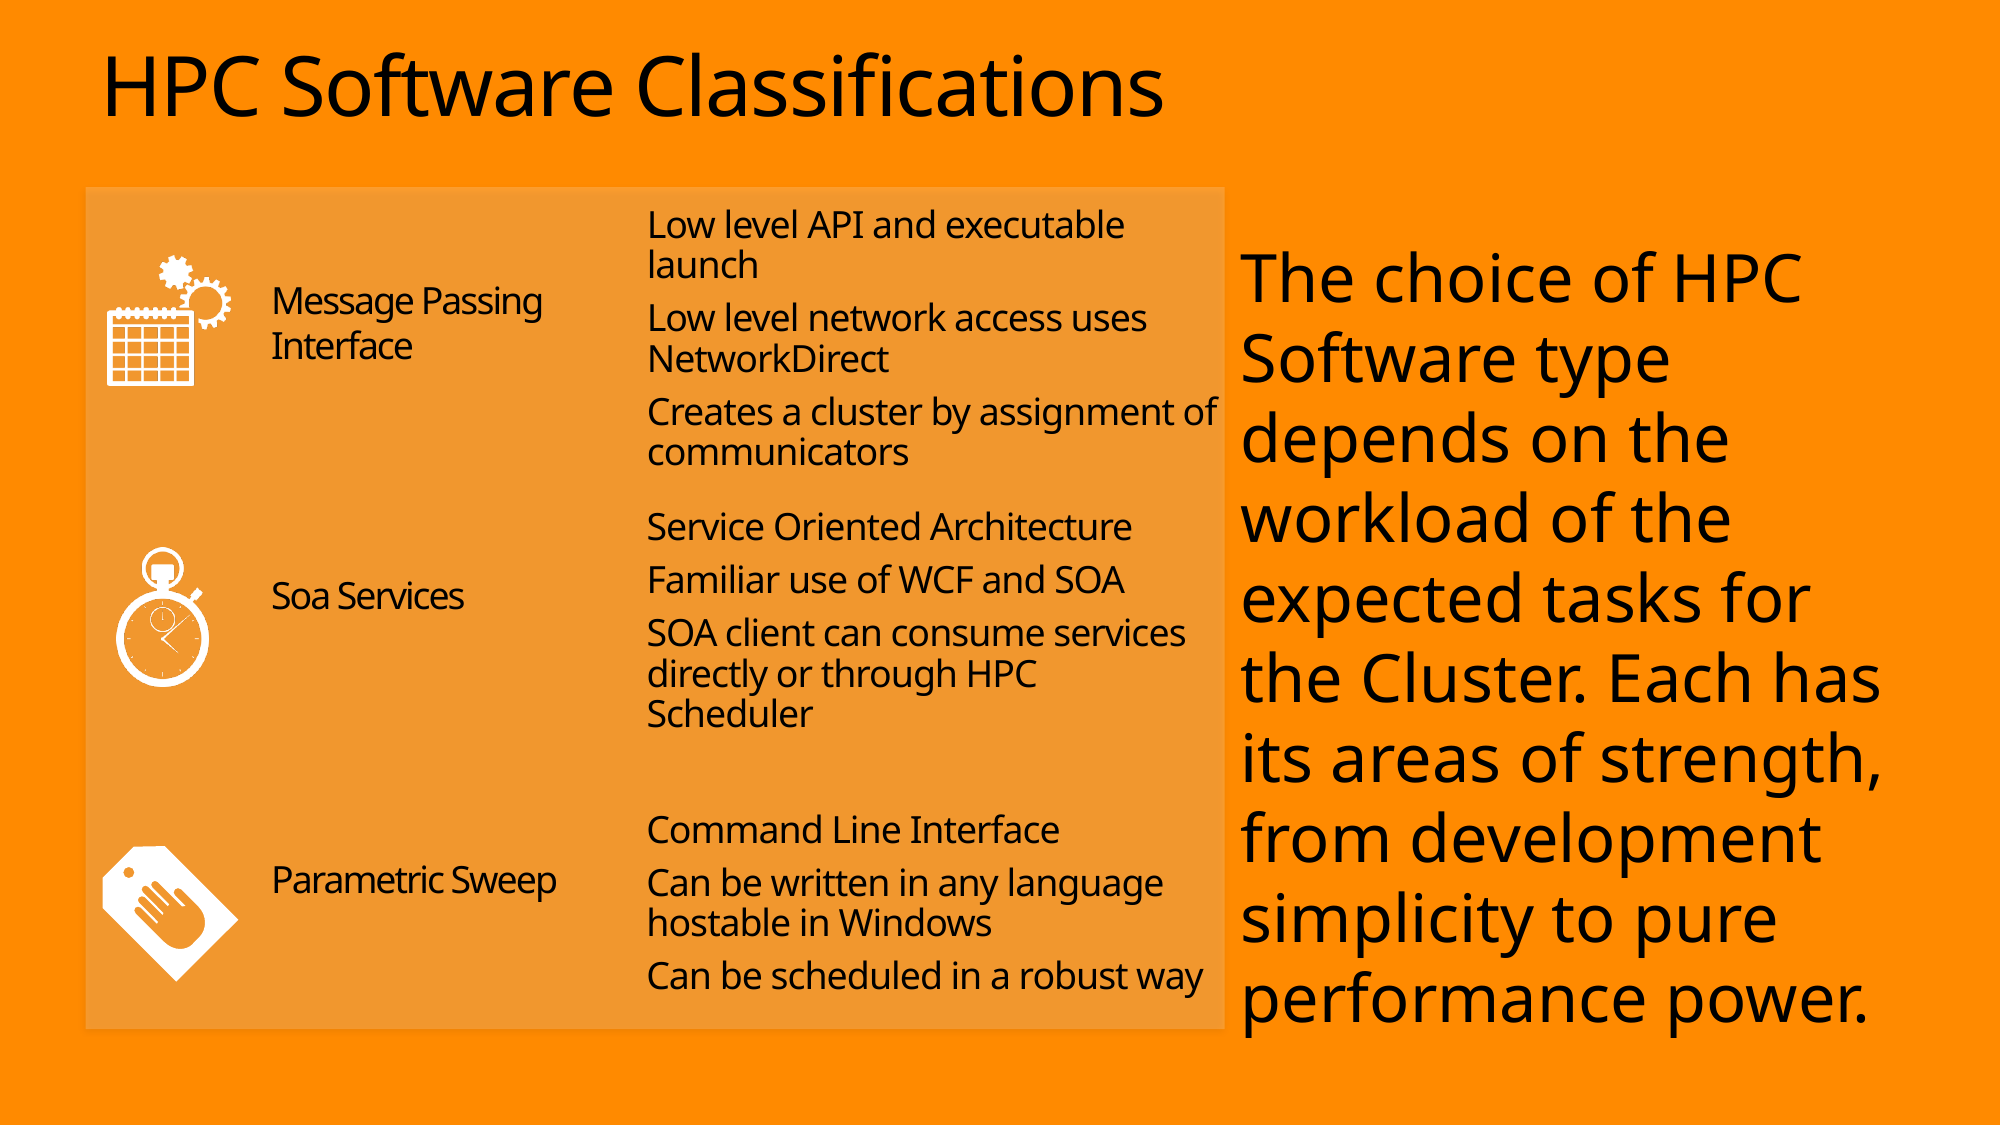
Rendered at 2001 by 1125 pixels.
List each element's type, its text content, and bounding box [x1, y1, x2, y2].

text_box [115, 546, 606, 687]
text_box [106, 255, 601, 386]
text_box HPC Software Classifications [85, 37, 1915, 129]
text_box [102, 845, 644, 982]
text_box Command Line Interface Can be written in any language hostable in Windows Can be scheduled in a robust way [625, 778, 1225, 1030]
text_box The choice of HPC Software type depends on the workload of the expected tasks for the Cluster. Each has its areas of strength, from development simplicity to pure performance power. [1225, 228, 1917, 1043]
text_box Service Oriented Architecture Familiar use of WCF and SOA SOA client can consume services directly or through HPC Scheduler [626, 496, 1225, 748]
text_box [85, 186, 1225, 1030]
text_box Low level API and executable launch Low level network access uses NetworkDirect Creates a cluster by assignment of communicators [626, 214, 1238, 465]
